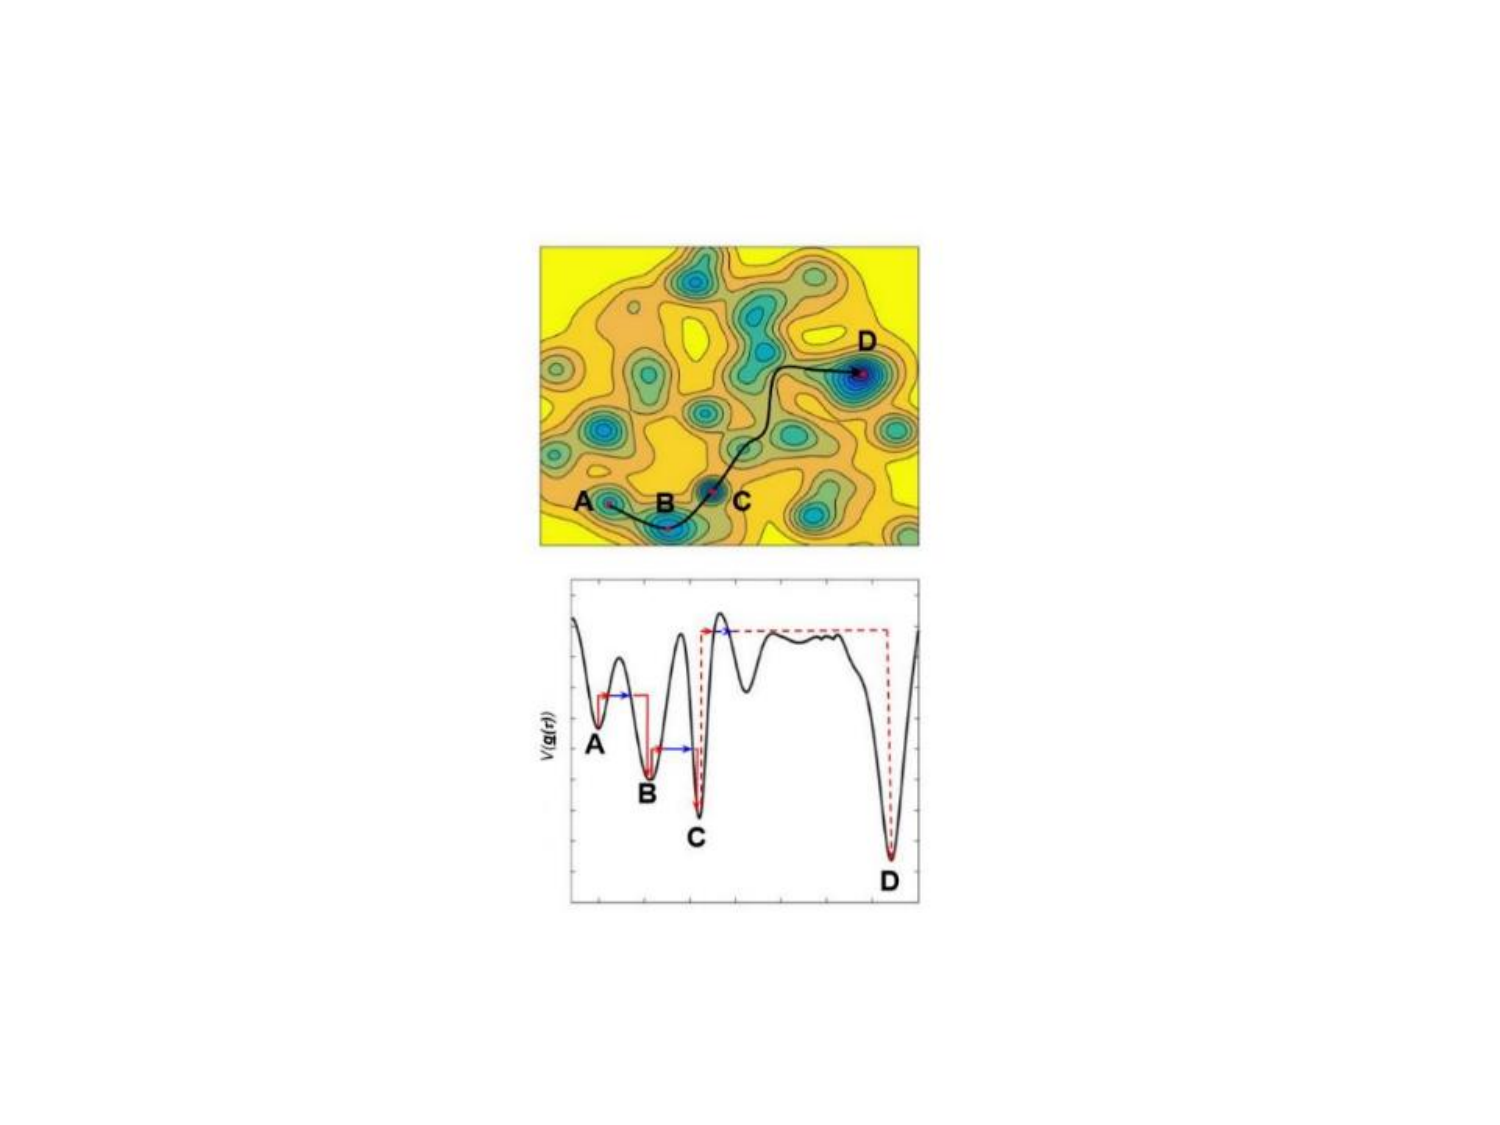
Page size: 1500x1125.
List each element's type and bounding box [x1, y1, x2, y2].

list [468, 215, 1005, 927]
